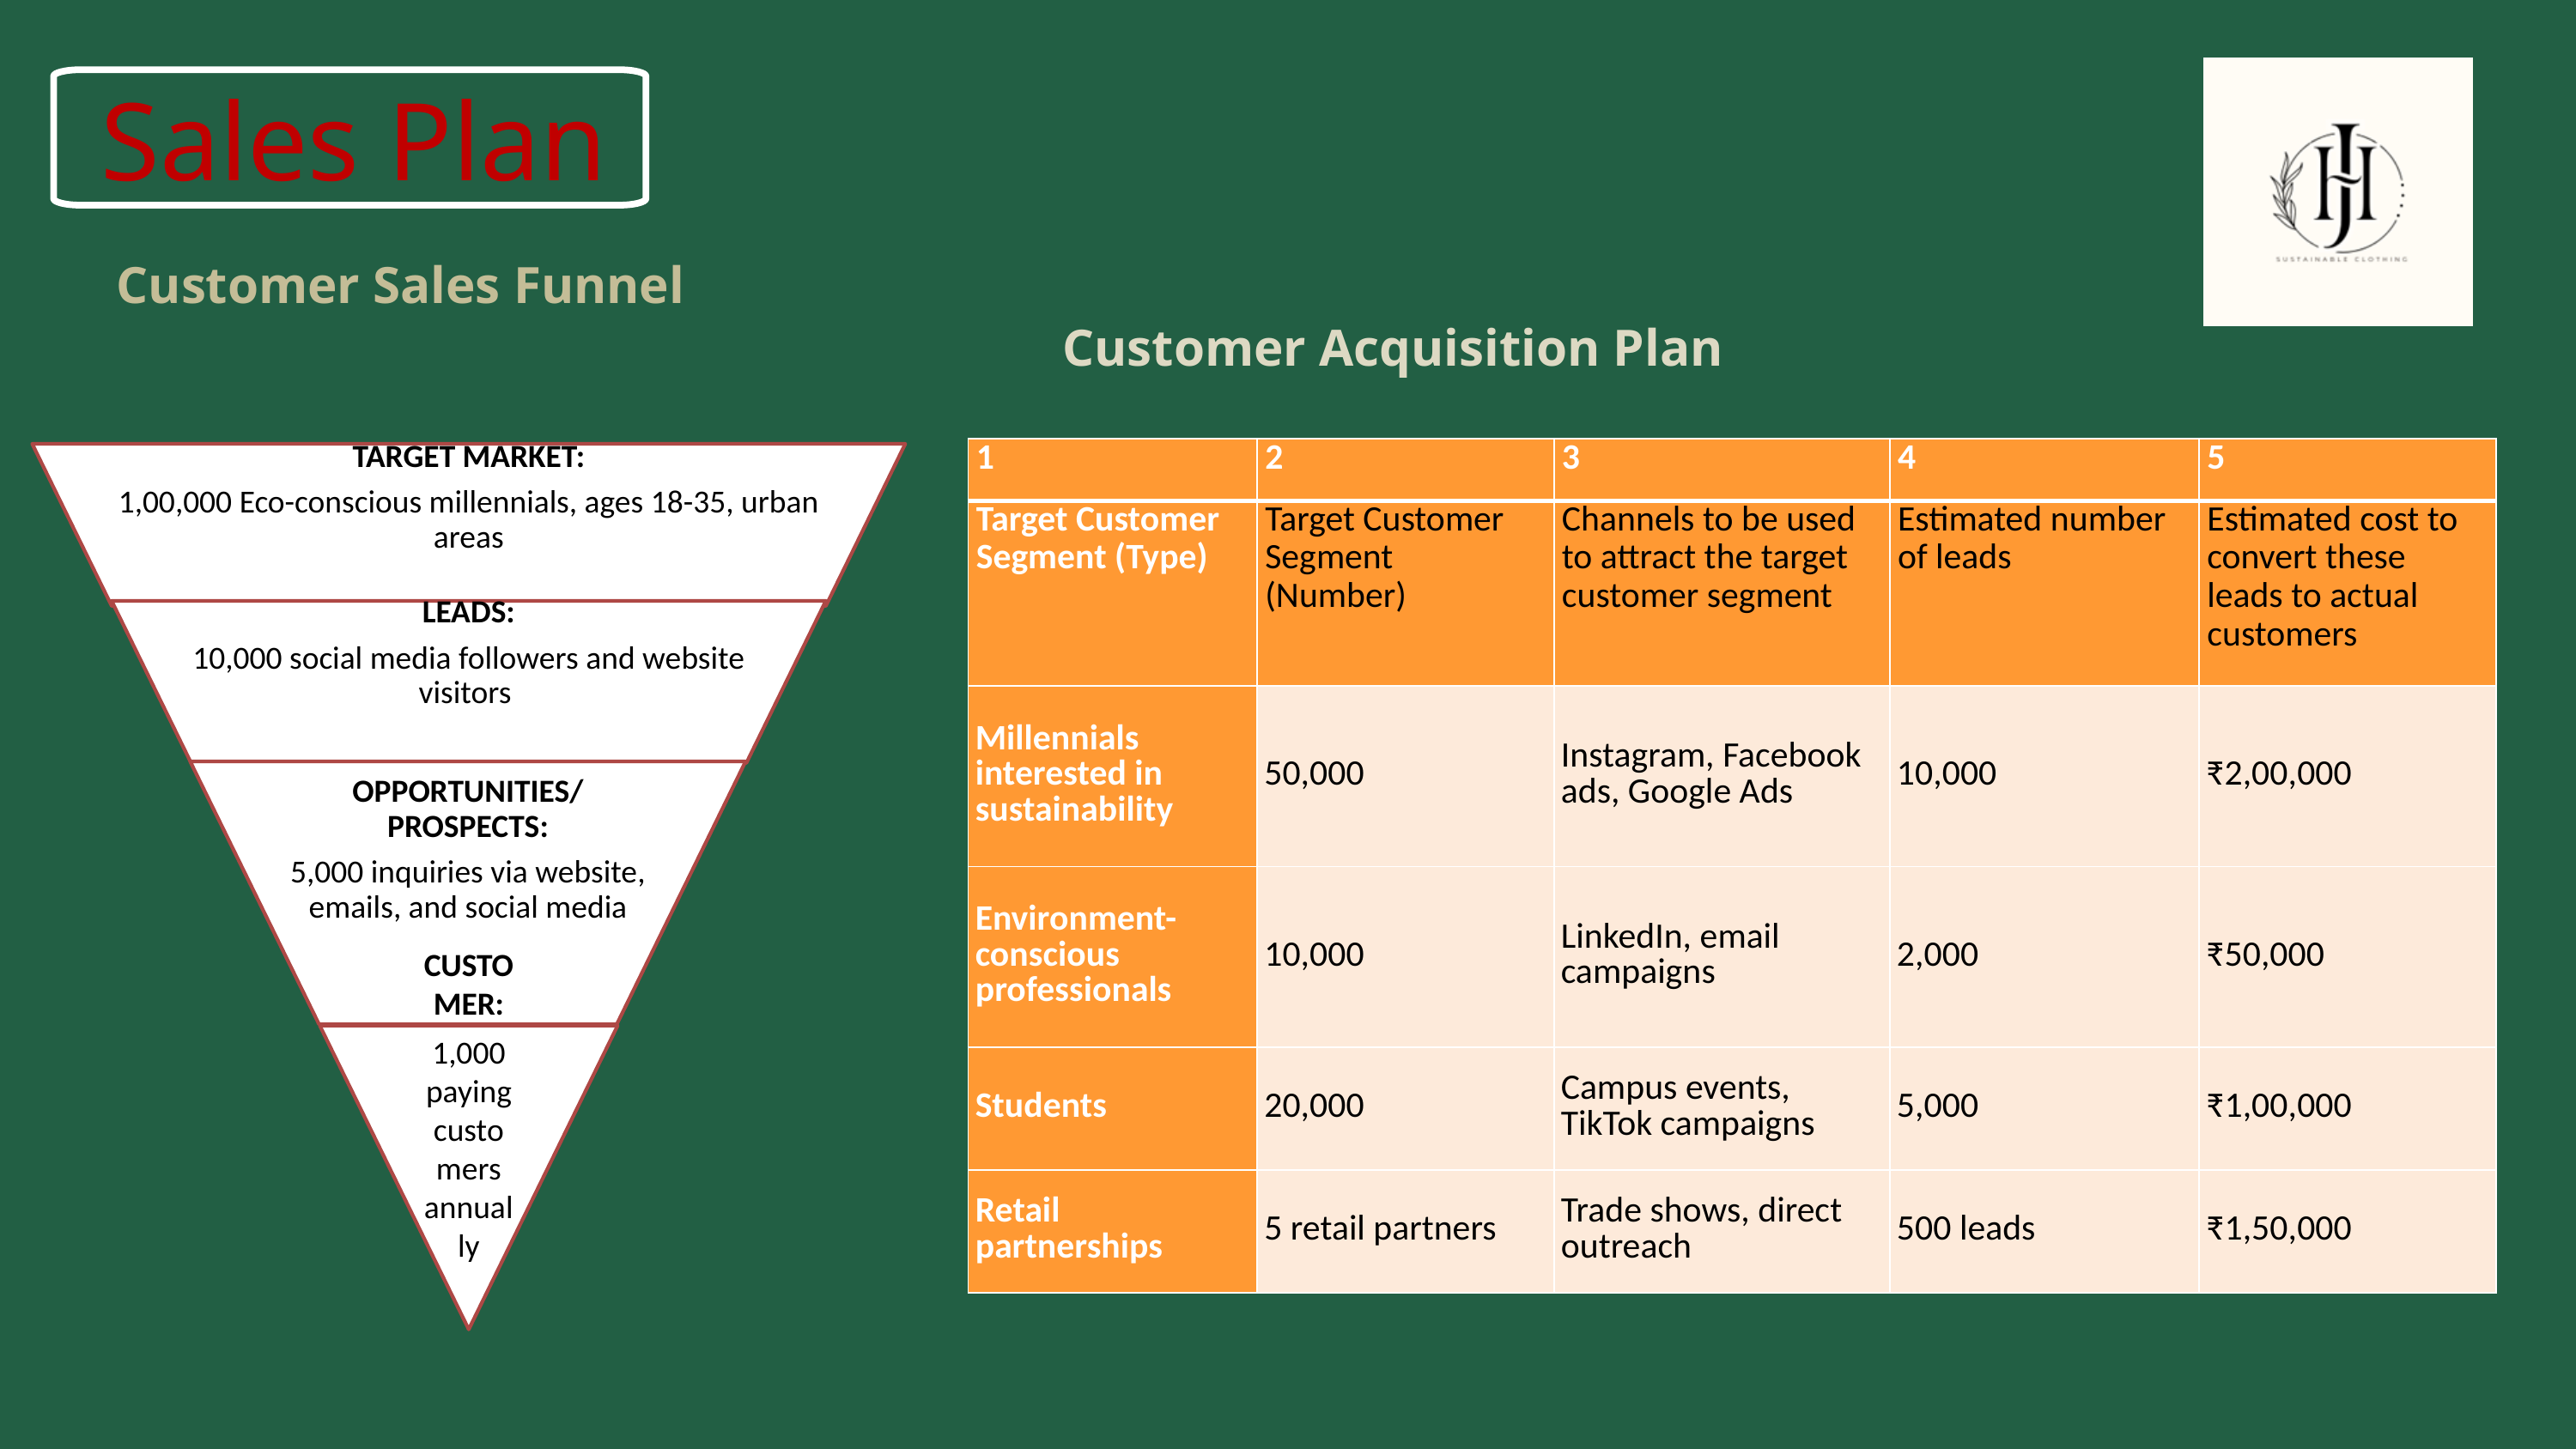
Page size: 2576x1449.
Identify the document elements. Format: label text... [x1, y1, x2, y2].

table_cell Millennials interested in sustainability [969, 687, 1256, 866]
table_cell 2,000 [1891, 867, 2198, 1046]
table_cell Estimated cost to convert these leads to actual customers [2200, 503, 2495, 685]
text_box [53, 69, 647, 206]
table_cell ₹2,00,000 [2200, 687, 2495, 866]
table_cell Target Customer Segment (Number) [1258, 503, 1553, 685]
table_header 4 [1891, 440, 2198, 499]
table_cell Instagram, Facebook ads, Google Ads [1555, 687, 1889, 866]
table_cell Trade shows, direct outreach [1555, 1171, 1889, 1292]
table_cell ₹1,50,000 [2200, 1171, 2495, 1292]
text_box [32, 438, 906, 1330]
table_header 3 [1555, 440, 1889, 499]
table_cell Target Customer Segment (Type) [969, 503, 1256, 685]
table_cell 5,000 [1891, 1048, 2198, 1169]
picture [2203, 57, 2473, 326]
table_cell Students [969, 1048, 1256, 1169]
table_cell 20,000 [1258, 1048, 1553, 1169]
table_cell 50,000 [1258, 687, 1553, 866]
table_cell ₹50,000 [2200, 867, 2495, 1046]
table_cell 10,000 [1258, 867, 1553, 1046]
table_header 1 [969, 440, 1256, 499]
text_box Customer Sales Funnel [104, 246, 1393, 320]
table_cell 10,000 [1891, 687, 2198, 866]
table_cell Estimated number of leads [1891, 503, 2198, 685]
text_box Customer Acquisition Plan [1049, 309, 2338, 383]
table_cell Retail partnerships [969, 1171, 1256, 1292]
table_header 5 [2200, 440, 2495, 499]
table_header 2 [1258, 440, 1553, 499]
table_cell 5 retail partners [1258, 1171, 1553, 1292]
table_cell Channels to be used to attract the target customer segment [1555, 503, 1889, 685]
table_cell ₹1,00,000 [2200, 1048, 2495, 1169]
table_cell Campus events, TikTok campaigns [1555, 1048, 1889, 1169]
table_cell 500 leads [1891, 1171, 2198, 1292]
text_box Sales Plan [53, 48, 1010, 227]
table_cell Environment-conscious professionals [969, 867, 1256, 1046]
table_cell LinkedIn, email campaigns [1555, 867, 1889, 1046]
